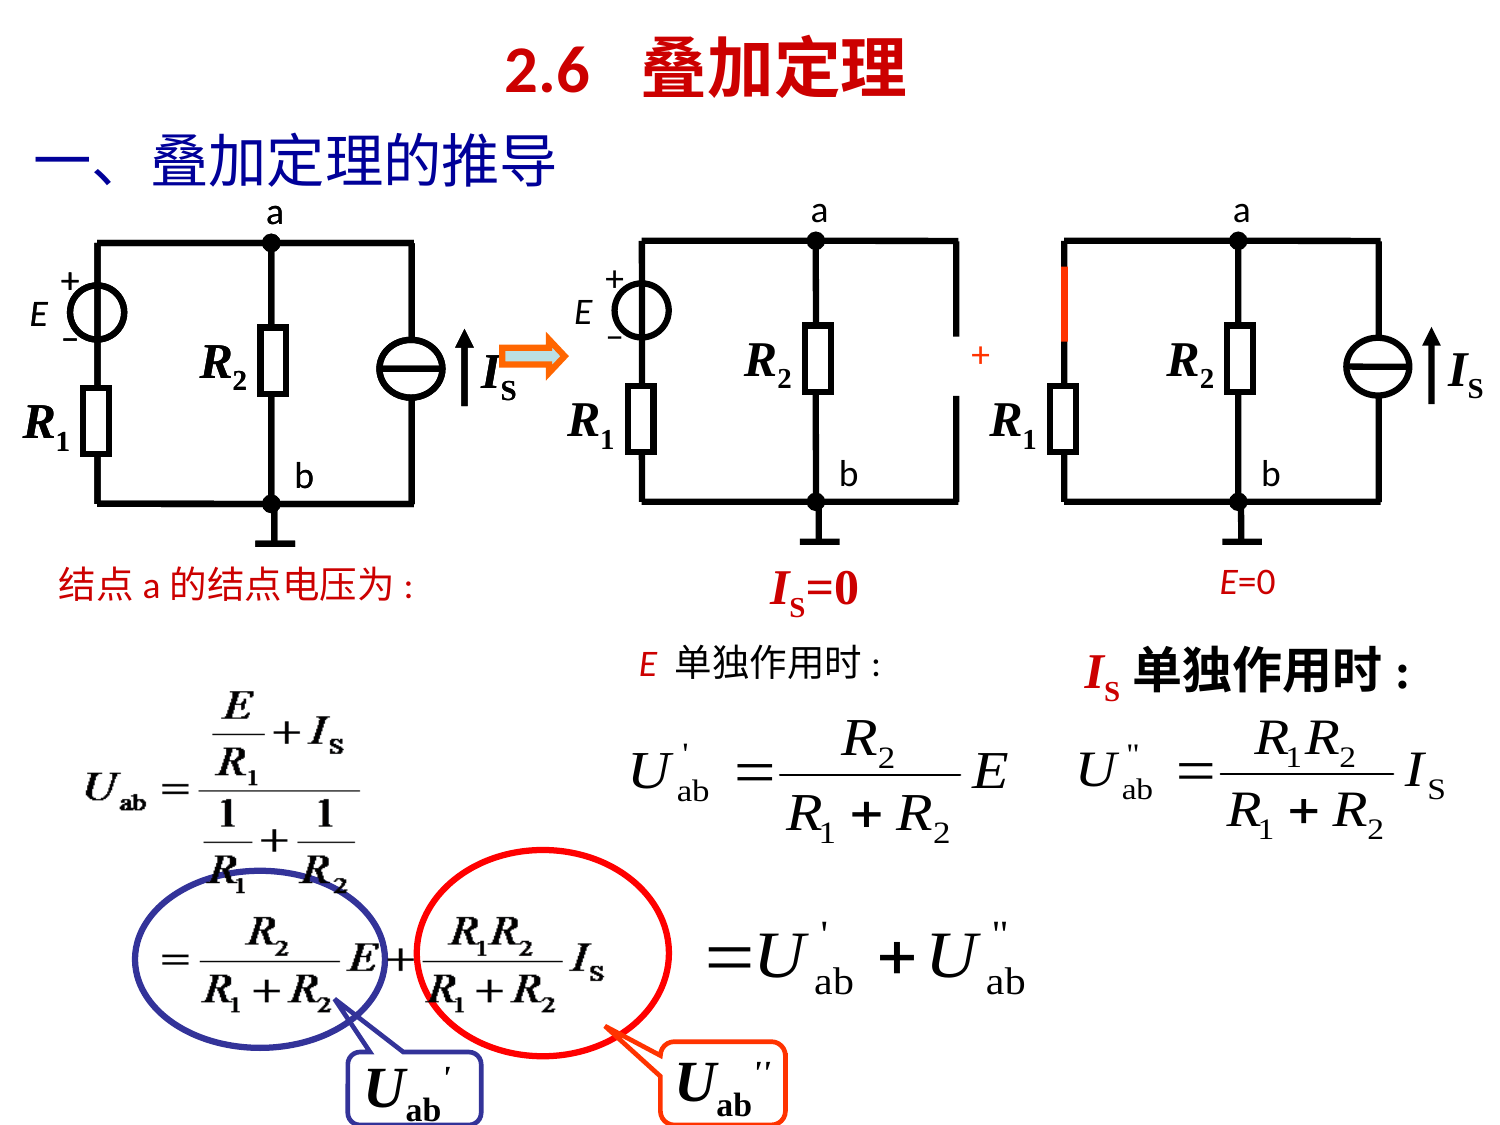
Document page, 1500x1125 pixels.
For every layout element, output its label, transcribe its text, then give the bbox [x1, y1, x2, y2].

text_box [972, 169, 1500, 626]
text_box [617, 703, 1023, 854]
text_box 2.6 叠加定理 [350, 18, 1063, 119]
text_box 结点a的结点电压为: [43, 554, 545, 614]
picture [65, 680, 613, 1020]
text_box + [963, 322, 967, 383]
text_box Uab'' [607, 1028, 786, 1125]
text_box 一、叠加定理的推导 [18, 110, 623, 202]
text_box [181, 1028, 339, 1048]
text_box [538, 347, 545, 365]
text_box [550, 169, 959, 627]
text_box [456, 1028, 617, 1057]
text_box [5, 171, 534, 546]
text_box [668, 905, 1039, 1009]
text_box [1054, 705, 1454, 849]
text_box E 单独作用时: [624, 631, 972, 691]
text_box IS单独作用时: [1069, 633, 1418, 704]
text_box [611, 869, 663, 1034]
text_box Uab' [347, 1028, 482, 1125]
